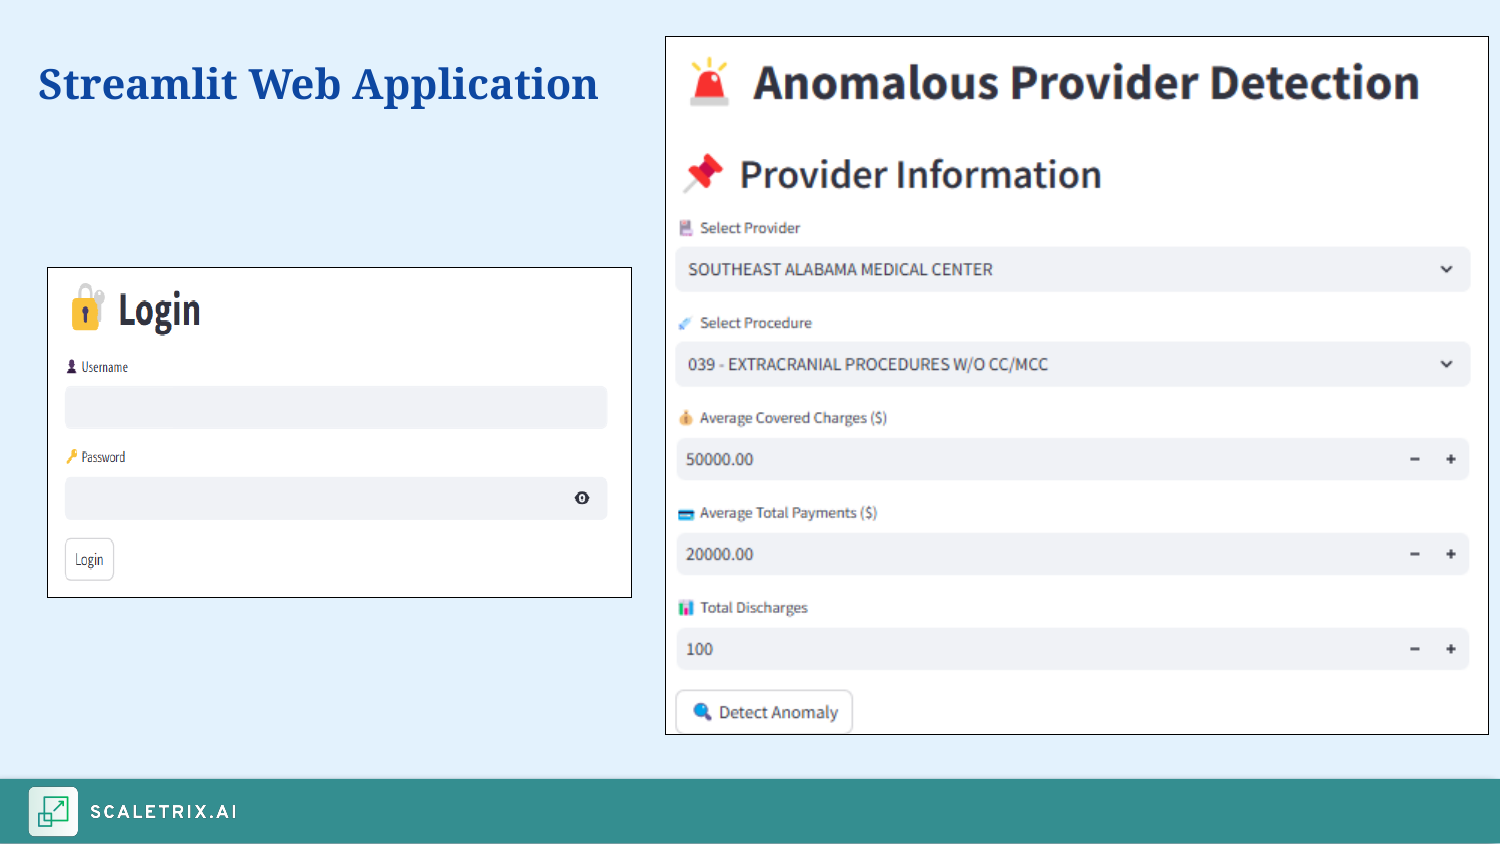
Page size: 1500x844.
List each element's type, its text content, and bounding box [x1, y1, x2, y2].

picture [665, 36, 1489, 735]
picture [0, 783, 266, 844]
picture [46, 266, 632, 598]
text_box Streamlit Web Application [23, 50, 660, 116]
